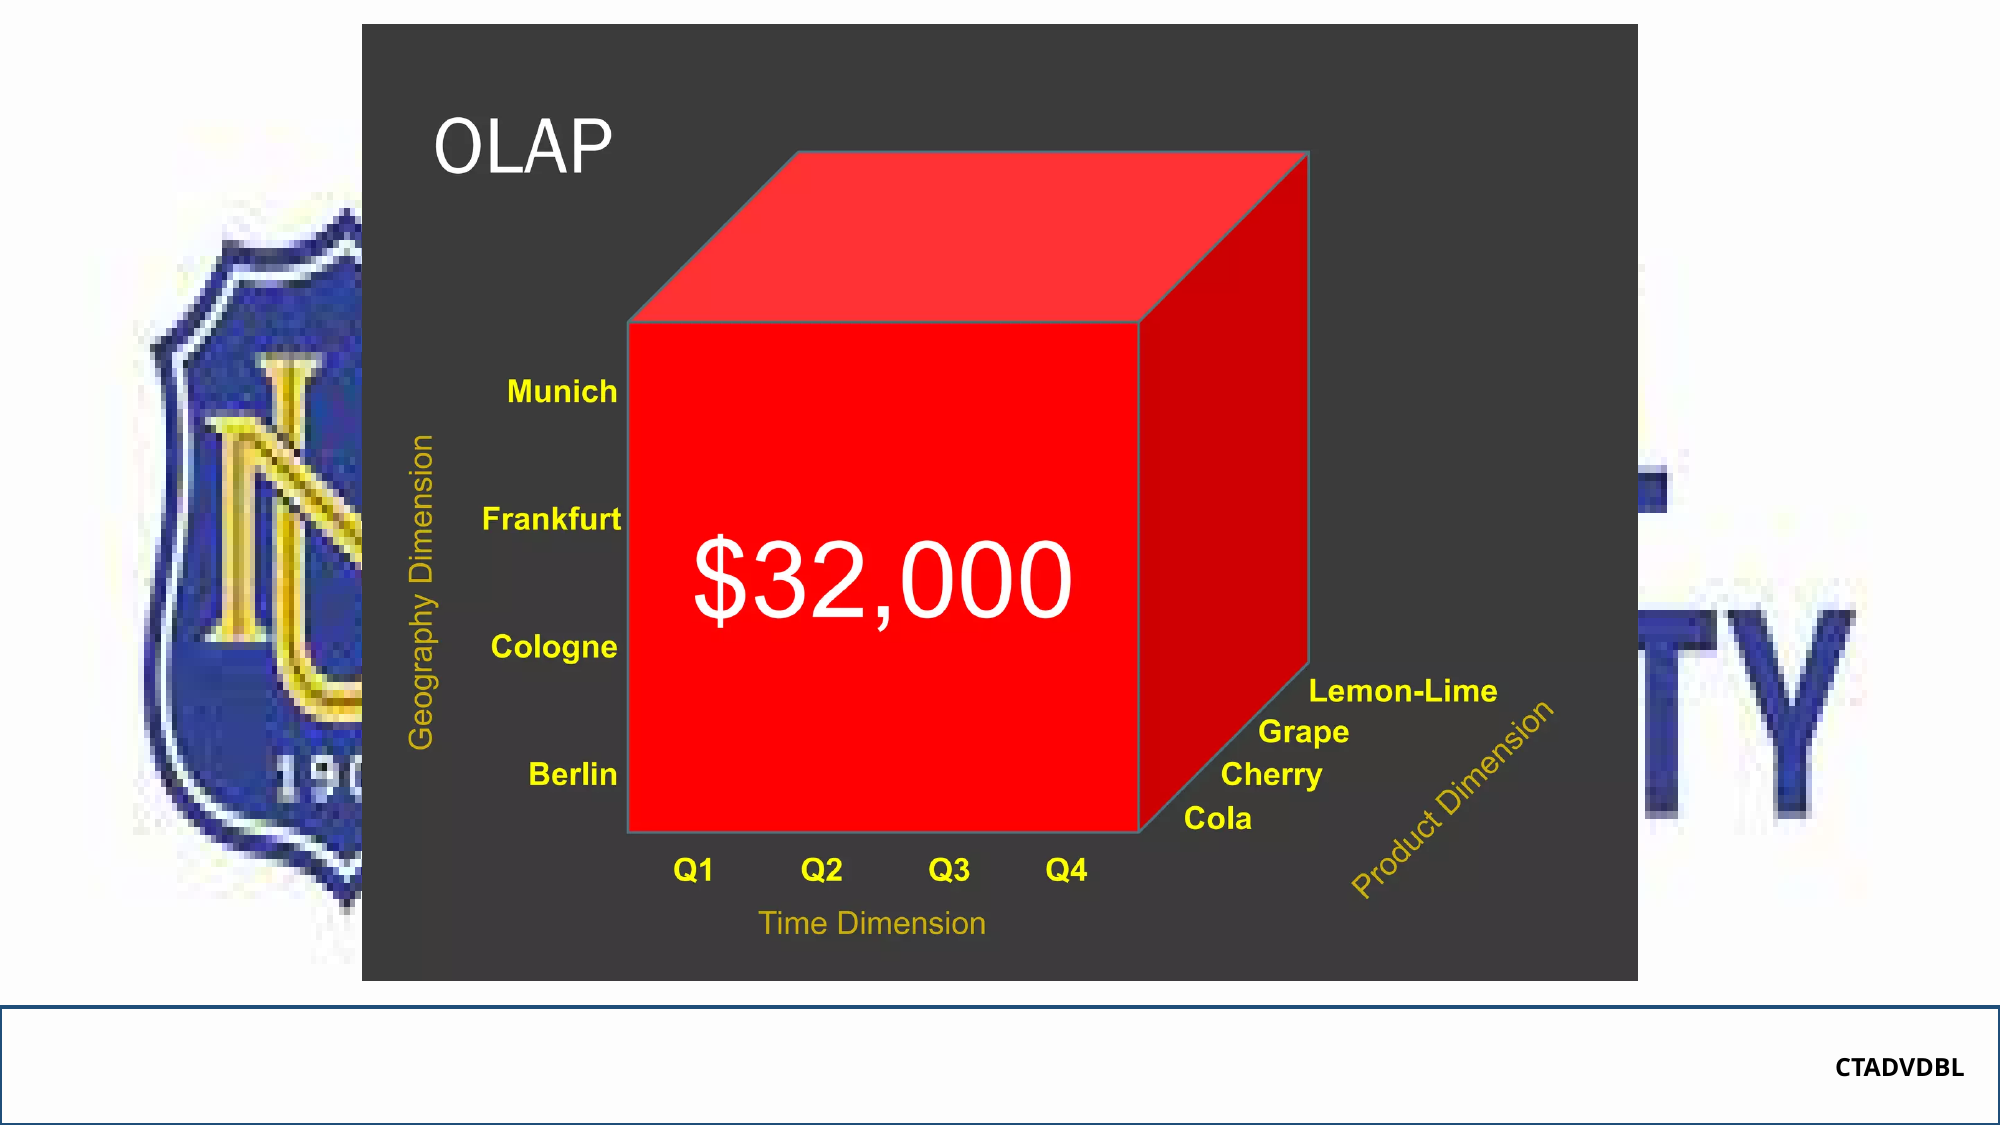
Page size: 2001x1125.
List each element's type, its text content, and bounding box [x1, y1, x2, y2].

picture [0, 0, 2000, 1007]
footer CTADVDBL [0, 1007, 2000, 1125]
